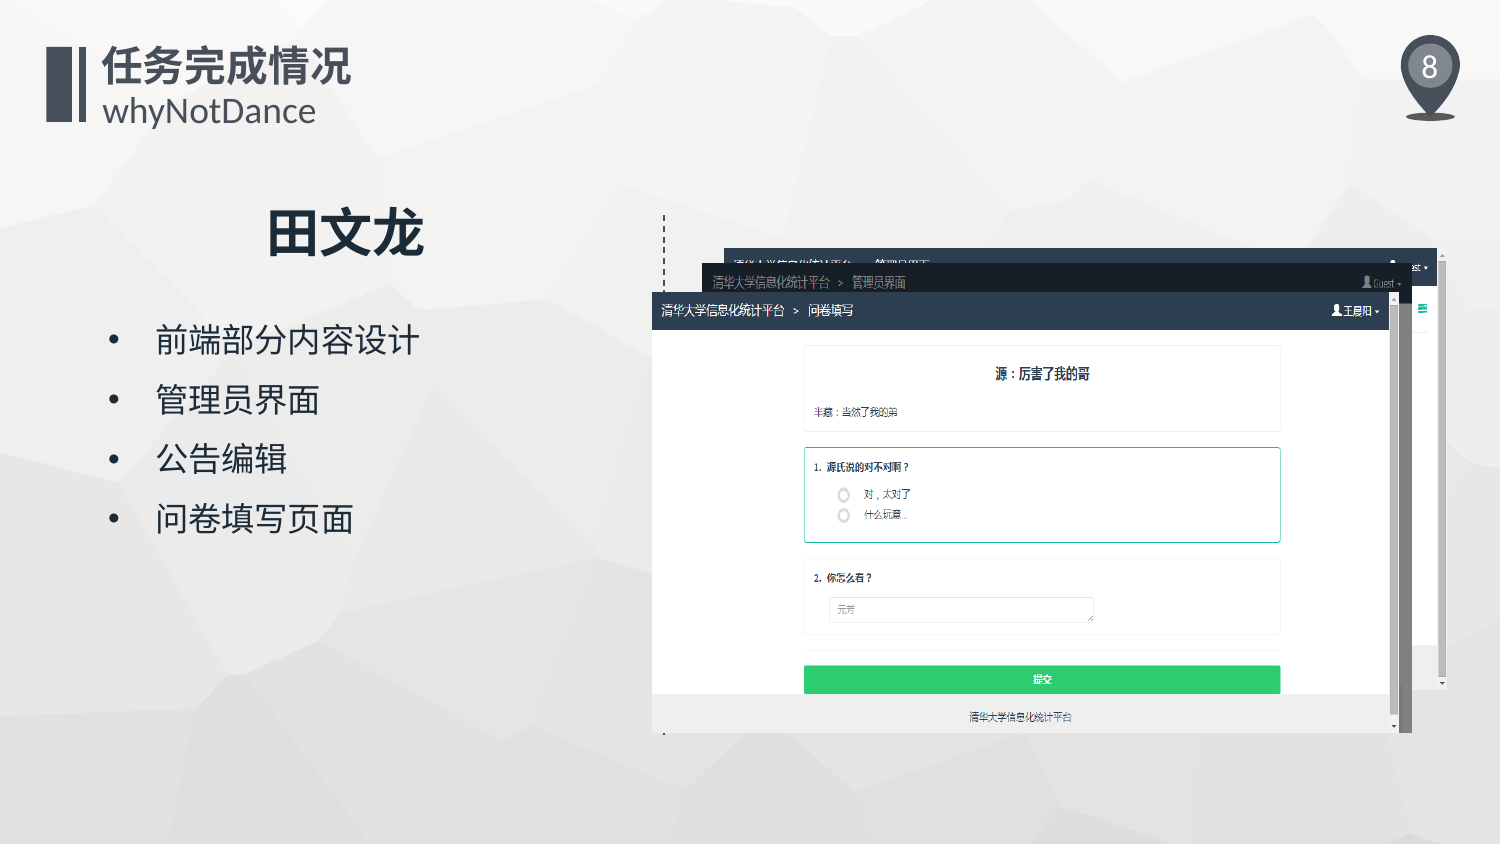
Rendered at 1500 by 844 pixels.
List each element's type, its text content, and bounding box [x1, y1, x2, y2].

text_box whyNotDance [87, 78, 332, 139]
chart [1412, 254, 1500, 705]
text_box 任务完成情况 [86, 32, 367, 97]
picture [0, 0, 1500, 844]
text_box [44, 45, 74, 124]
slide_number 8 [1254, 42, 1500, 88]
text_box 前端部分内容设计 管理员界面 公告编辑 问卷填写页面 [93, 291, 614, 546]
text_box 田文龙 [251, 192, 441, 271]
